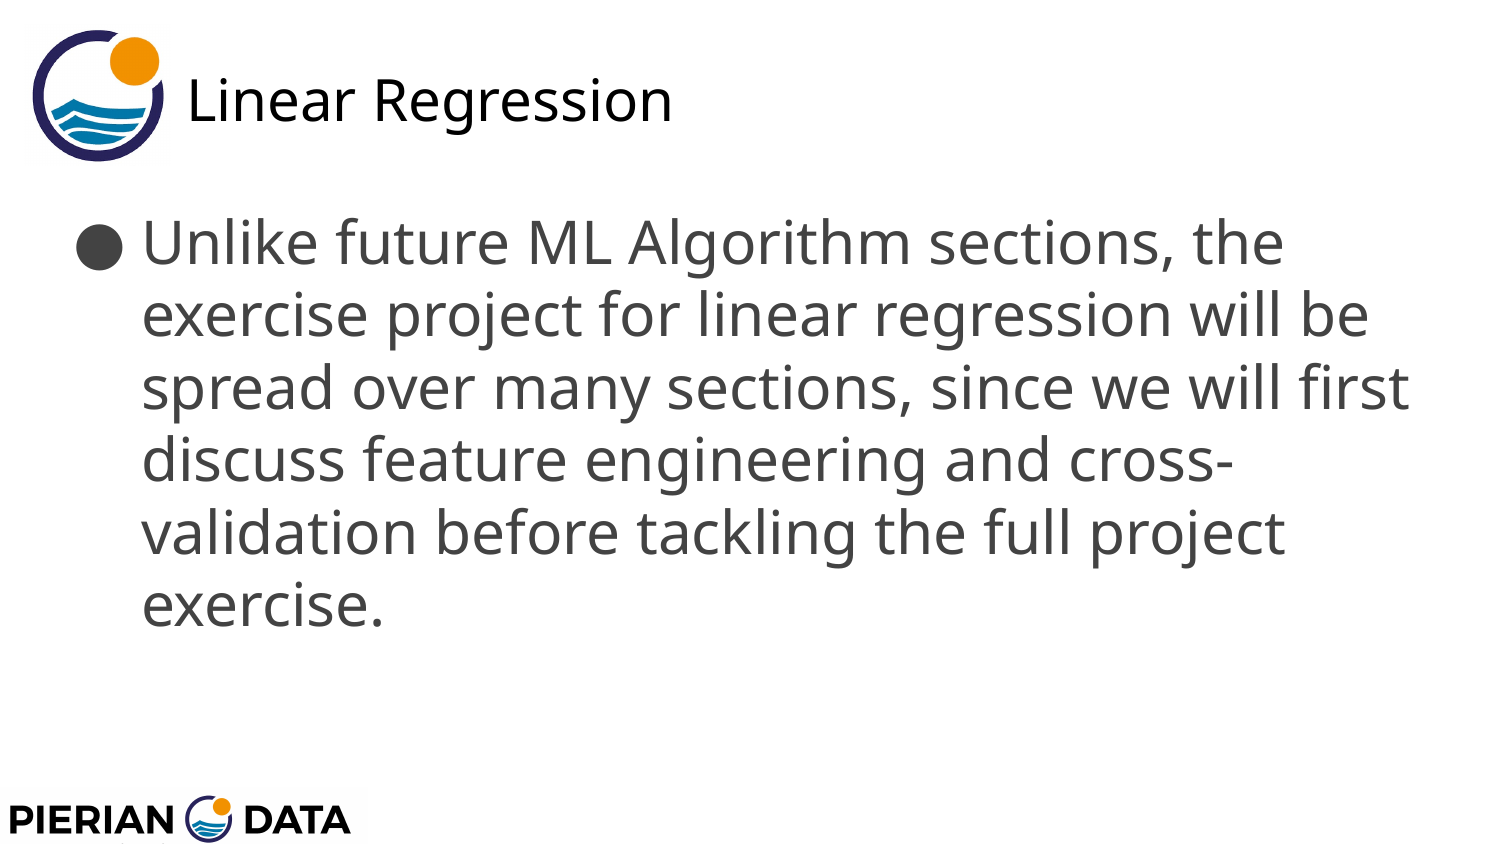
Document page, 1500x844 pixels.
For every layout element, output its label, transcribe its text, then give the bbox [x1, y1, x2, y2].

title Linear Regression [176, 48, 1449, 143]
list Unlike future ML Algorithm sections, the exercise project for linear regression will be spread over many sections, since we will first discuss feature engineering and cross-validation before tackling the full project exercise. [51, 189, 1476, 750]
picture [0, 787, 368, 844]
picture [24, 24, 172, 167]
